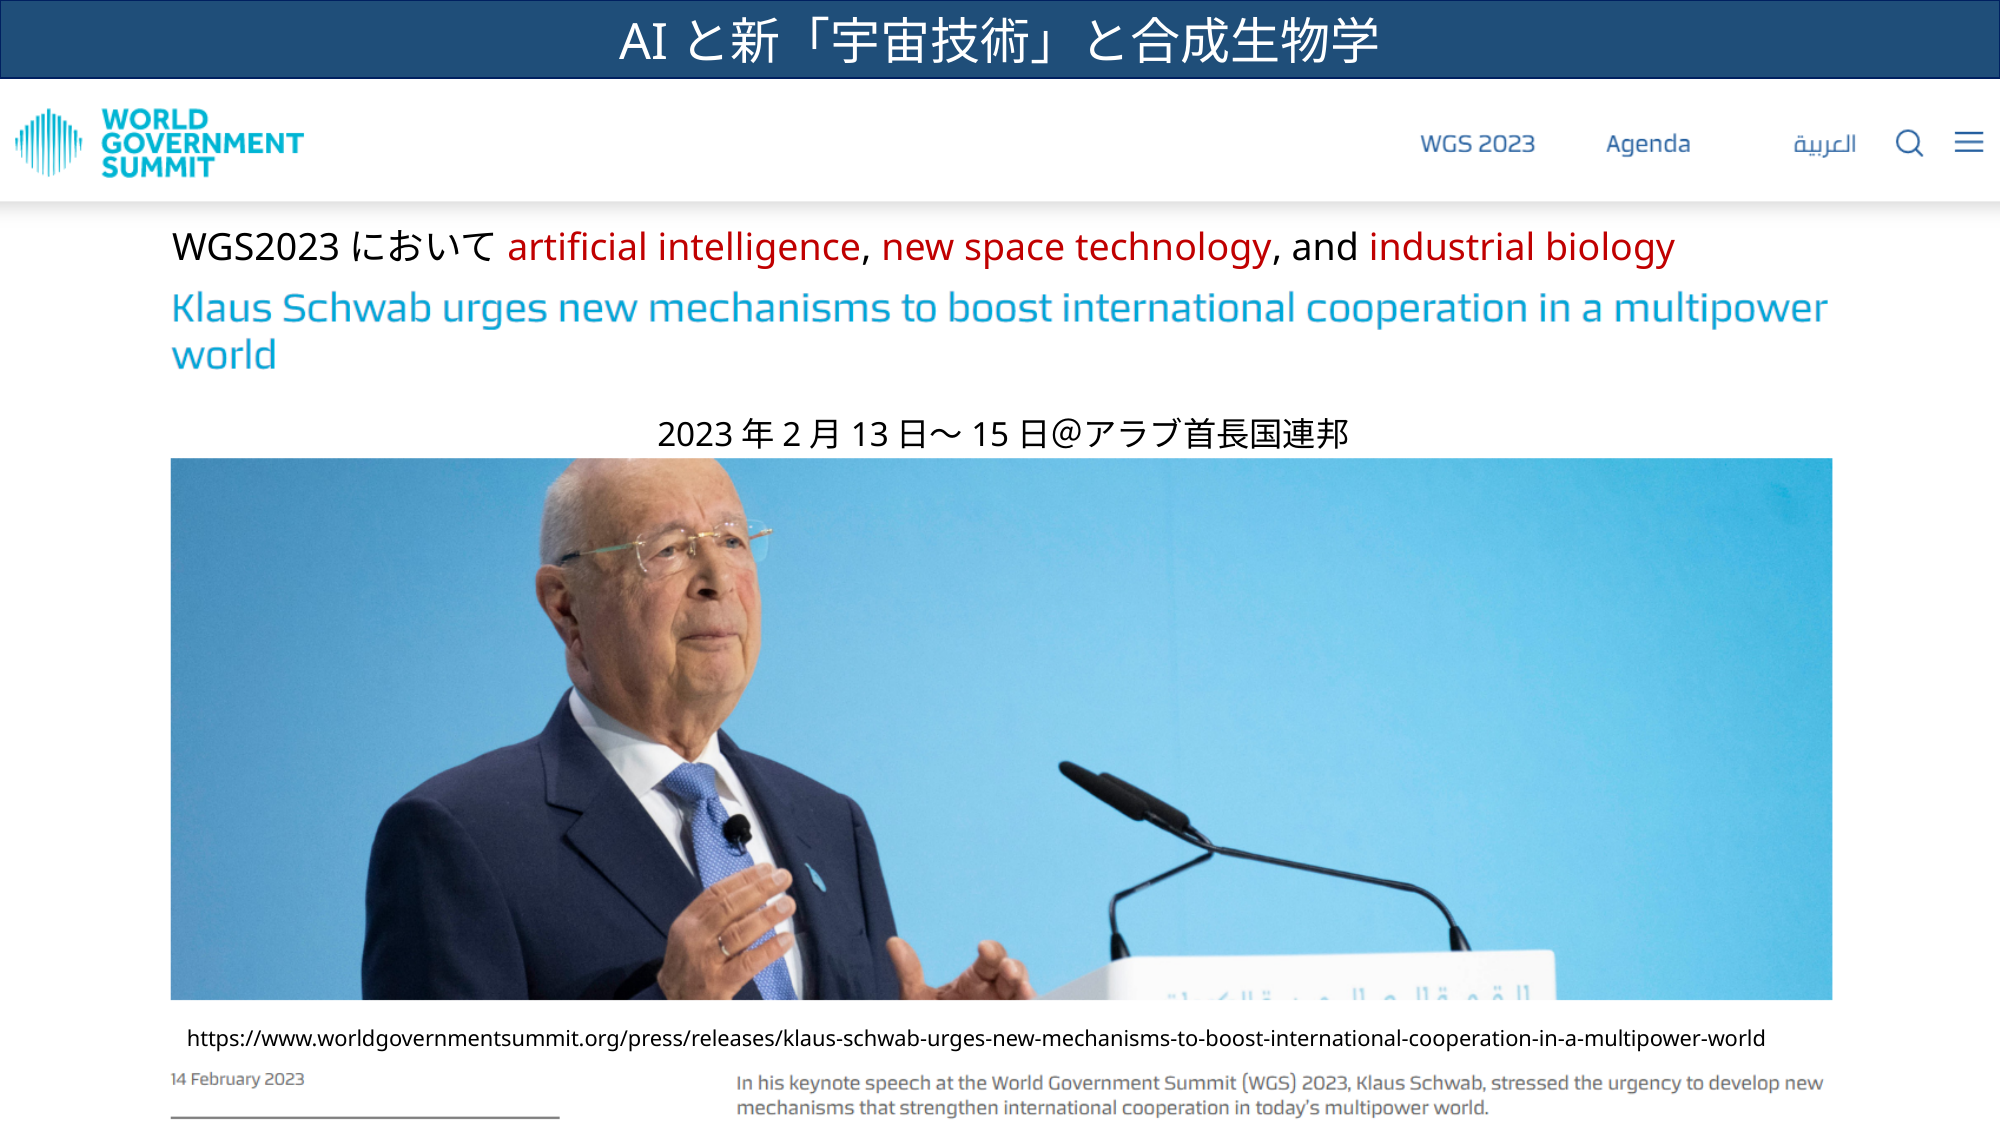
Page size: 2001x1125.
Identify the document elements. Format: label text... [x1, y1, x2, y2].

picture [0, 86, 2000, 1125]
text_box AIと新「宇宙技術」と合成生物学 [0, 0, 2000, 79]
